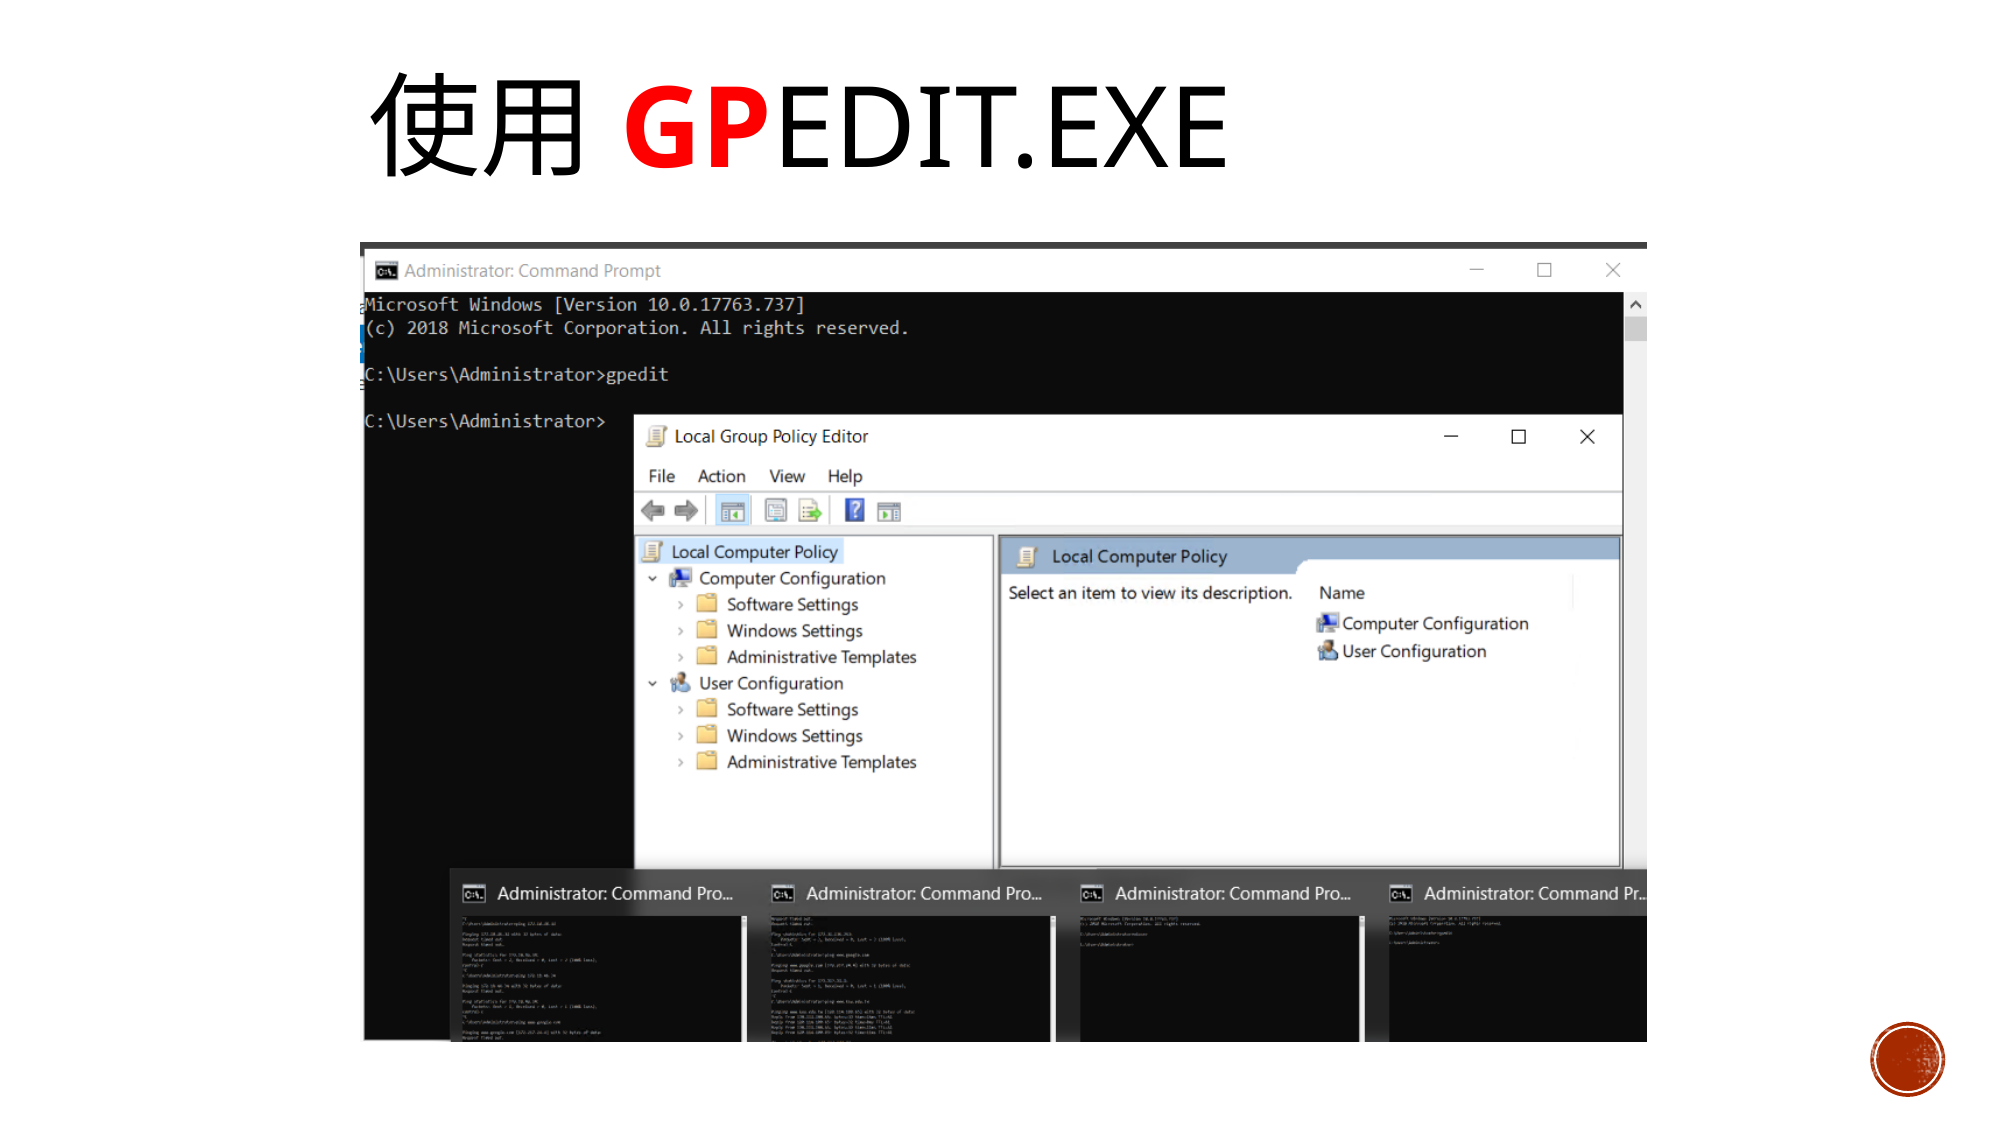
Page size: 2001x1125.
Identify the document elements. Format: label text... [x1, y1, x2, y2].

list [364, 245, 1645, 1038]
title 使用gpedit.exe [353, 59, 1647, 204]
